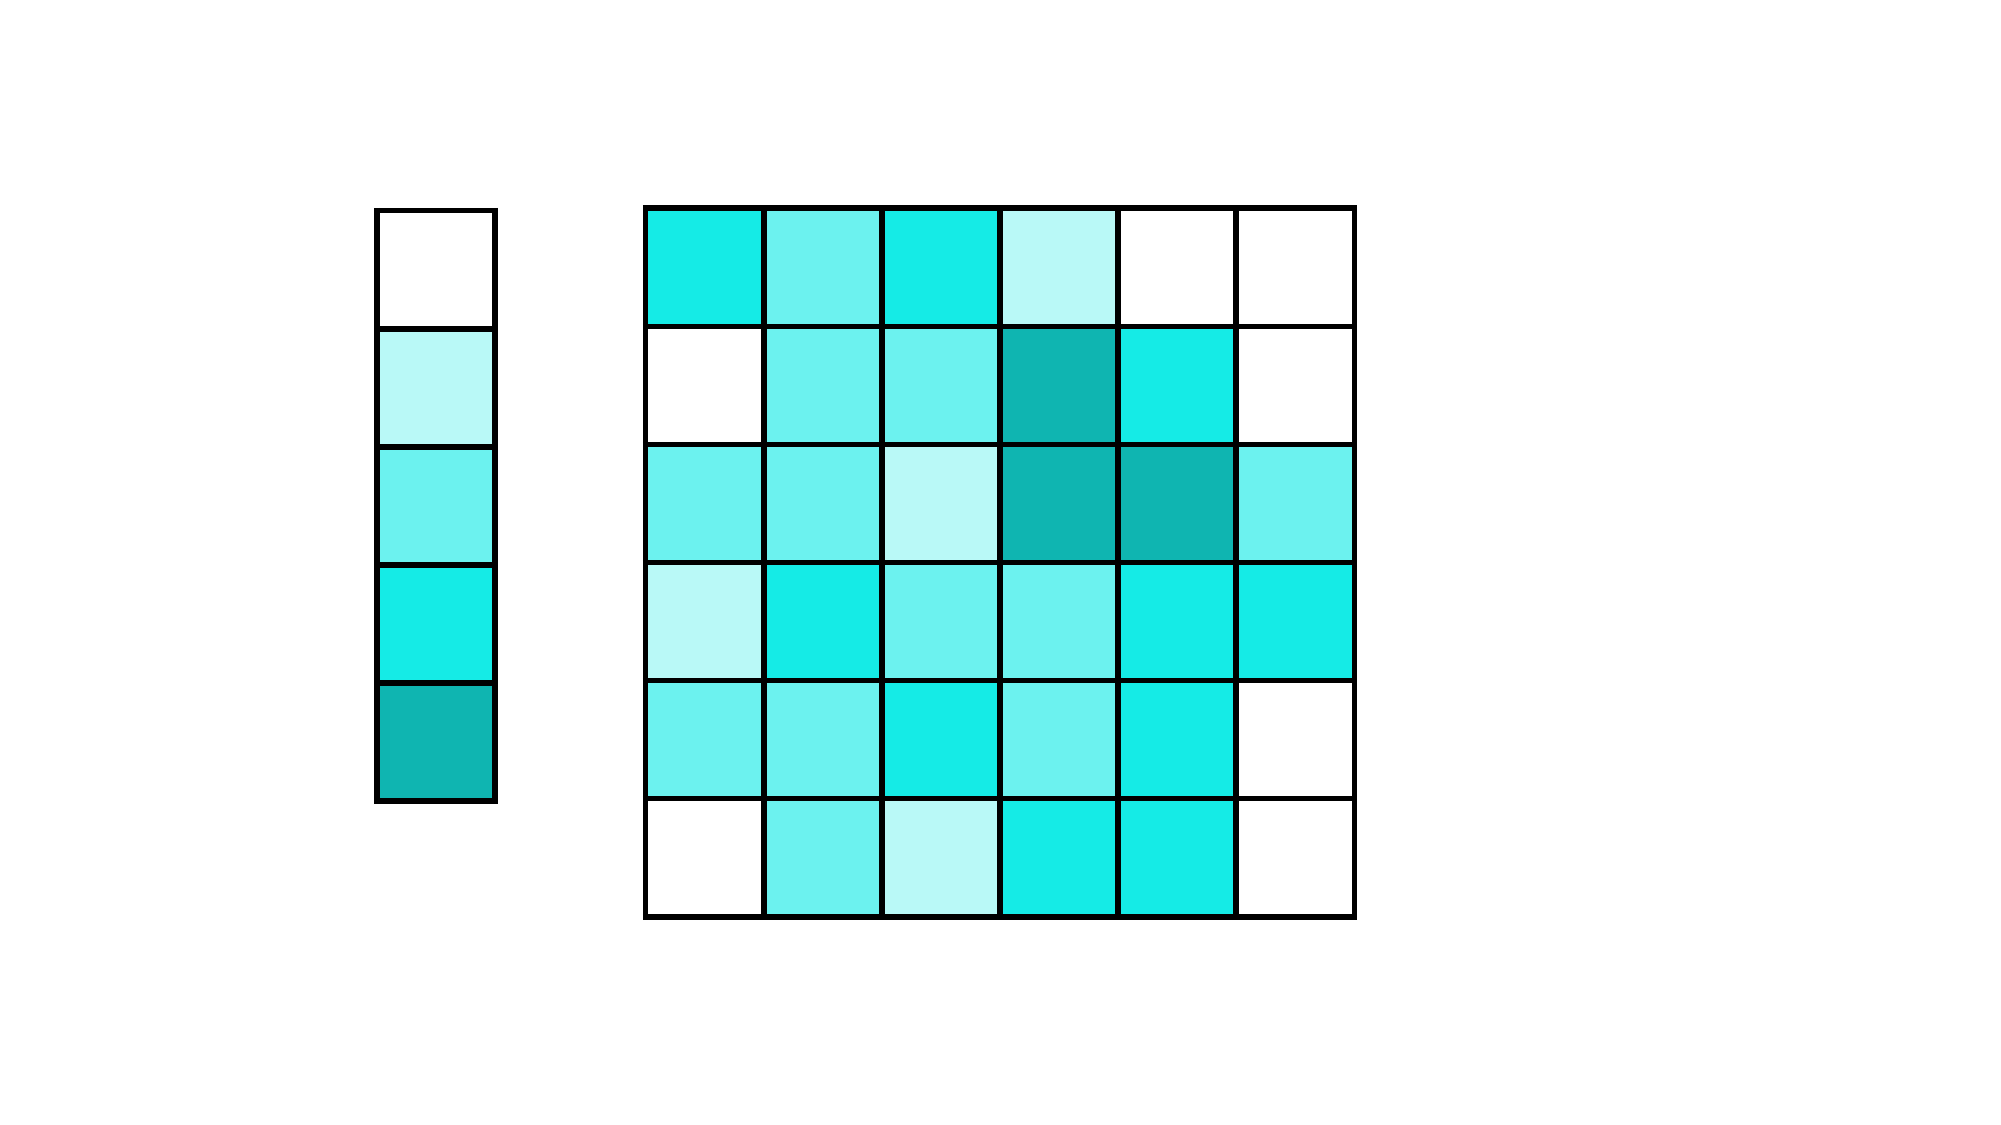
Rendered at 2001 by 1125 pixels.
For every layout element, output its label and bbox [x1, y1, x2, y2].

table_cell [1003, 447, 1115, 560]
table_cell [380, 450, 492, 562]
table_cell [1003, 801, 1115, 914]
table_header [767, 211, 879, 324]
table_cell [1121, 801, 1233, 914]
table_header [1121, 211, 1233, 324]
table_cell [1121, 329, 1233, 442]
table_cell [885, 447, 997, 560]
table_cell [1239, 447, 1352, 560]
table_cell [767, 565, 879, 678]
table_header [1239, 211, 1352, 324]
table_cell [648, 329, 761, 442]
table_cell [885, 329, 997, 442]
table_cell [767, 683, 879, 796]
table_cell [1003, 683, 1115, 796]
table_cell [648, 683, 761, 796]
table_header [648, 211, 761, 324]
table_cell [767, 801, 879, 914]
table_cell [380, 332, 492, 444]
table_cell [885, 683, 997, 796]
table_cell [380, 686, 492, 798]
table_header [380, 213, 492, 326]
table_cell [1003, 329, 1115, 442]
table_cell [1121, 565, 1233, 678]
table_cell [380, 568, 492, 680]
table_header [885, 211, 997, 324]
table_cell [1239, 329, 1352, 442]
table_header [1003, 211, 1115, 324]
table_cell [648, 565, 761, 678]
table_cell [1239, 801, 1352, 914]
table_cell [648, 801, 761, 914]
table_cell [1239, 565, 1352, 678]
table_cell [767, 447, 879, 560]
table_cell [767, 329, 879, 442]
table_cell [885, 565, 997, 678]
table_cell [1121, 683, 1233, 796]
table_cell [1121, 447, 1233, 560]
table_cell [885, 801, 997, 914]
table_cell [648, 447, 761, 560]
table_cell [1003, 565, 1115, 678]
table_cell [1239, 683, 1352, 796]
